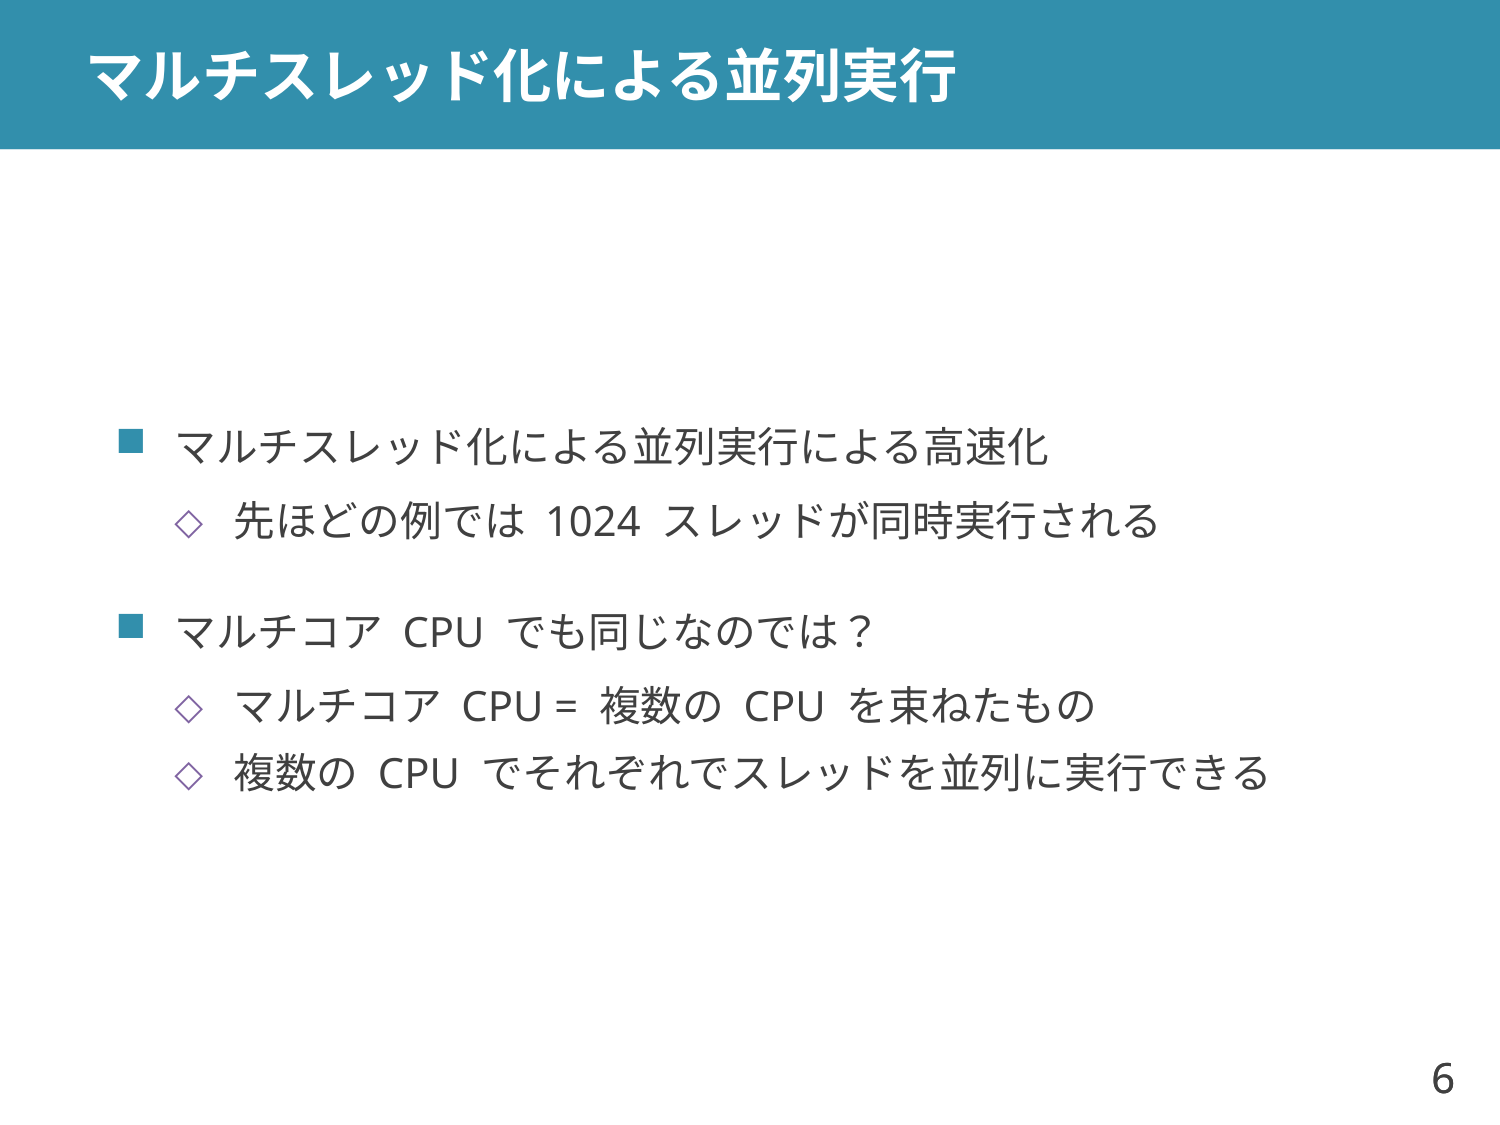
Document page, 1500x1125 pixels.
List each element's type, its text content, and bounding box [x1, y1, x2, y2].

title マルチスレッド化による並列実行 [70, 0, 1500, 150]
list マルチスレッド化による並列実行による高速化 先ほどの例では 1024 スレッドが同時実行される マルチコア CPU でも同じなのでは？ マルチコア CPU = 複数の CPU を束ねたもの 複数の CPU でそれぞれでスレッドを並列に実行できる [100, 178, 1459, 1036]
